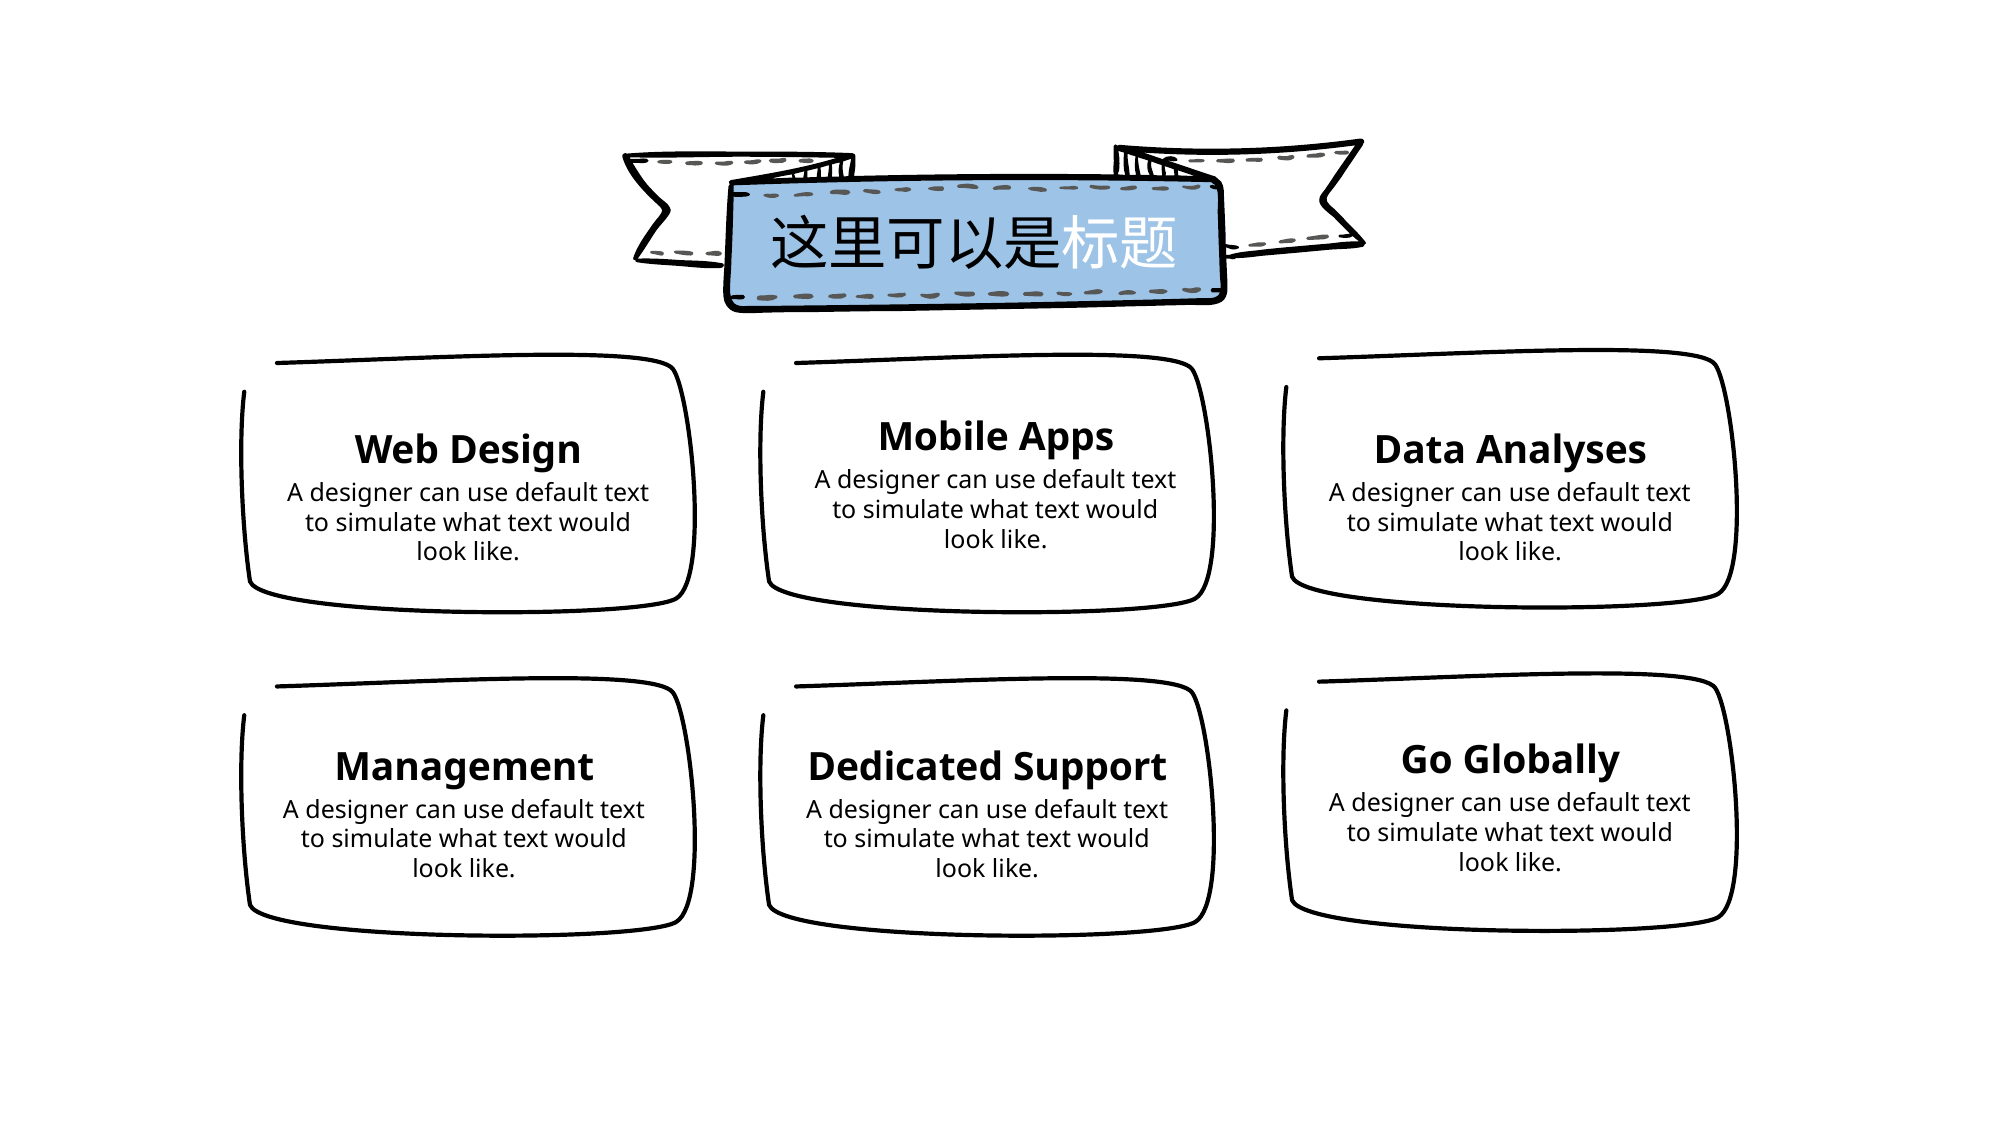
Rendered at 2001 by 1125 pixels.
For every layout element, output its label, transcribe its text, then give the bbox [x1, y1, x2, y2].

text_box [240, 353, 696, 614]
text_box [759, 353, 1215, 614]
text_box Mobile Apps A designer can use default text to simulate what text would look like. [789, 404, 1203, 561]
text_box Go Globally A designer can use default text to simulate what text would look like. [1303, 727, 1717, 884]
text_box [1282, 348, 1738, 609]
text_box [621, 138, 1367, 315]
text_box Dedicated Support A designer can use default text to simulate what text would look like. [780, 734, 1194, 891]
text_box [240, 677, 696, 937]
text_box [1282, 672, 1738, 932]
text_box Management A designer can use default text to simulate what text would look like. [257, 734, 671, 891]
text_box [759, 677, 1215, 937]
text_box Data Analyses A designer can use default text to simulate what text would look like. [1303, 417, 1717, 574]
text_box Web Design A designer can use default text to simulate what text would look like. [261, 417, 675, 574]
